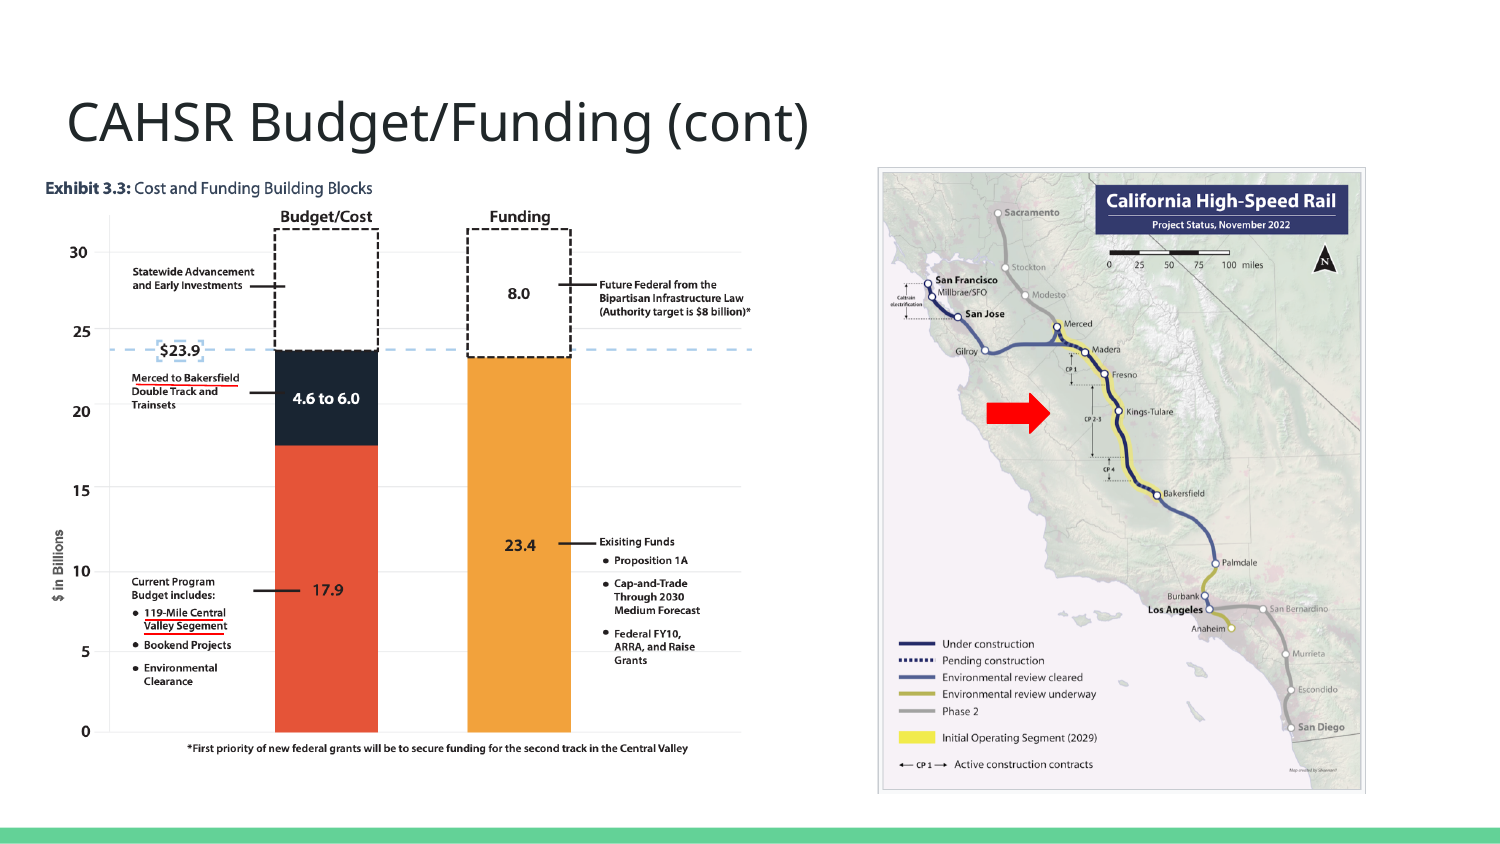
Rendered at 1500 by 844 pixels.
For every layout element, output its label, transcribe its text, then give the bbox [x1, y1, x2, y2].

title CAHSR Budget/Funding (cont) [51, 72, 1449, 167]
picture [875, 166, 1366, 794]
picture [14, 166, 793, 794]
